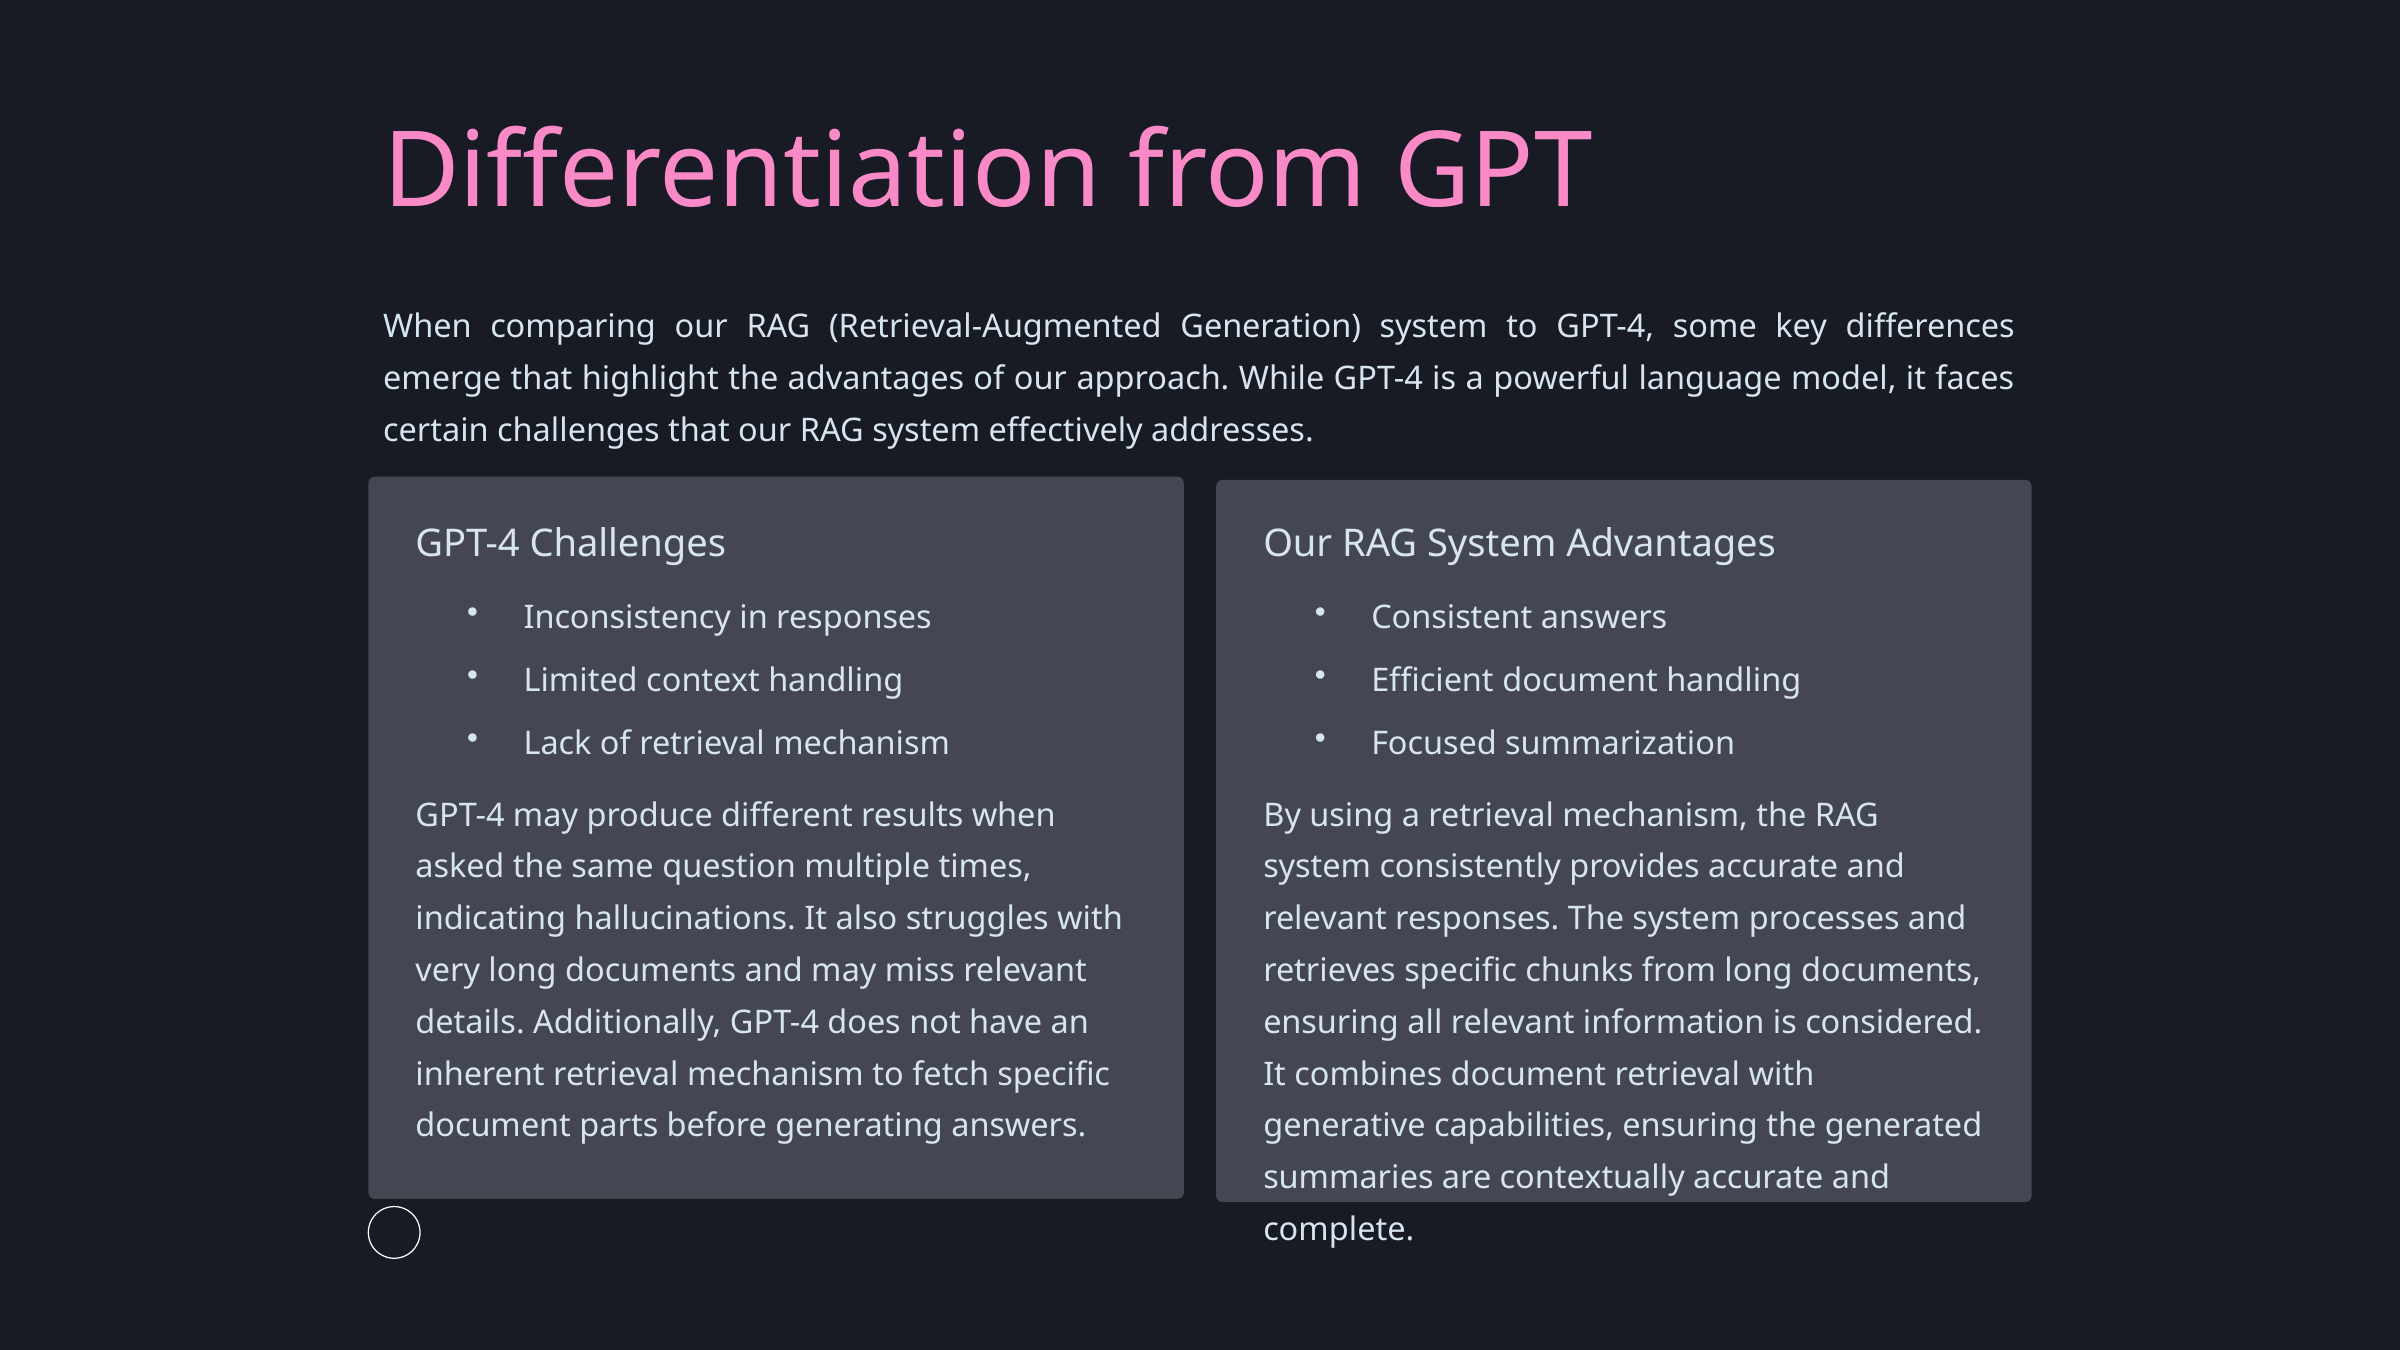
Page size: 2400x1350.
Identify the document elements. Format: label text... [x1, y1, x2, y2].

text_box [368, 476, 1184, 1199]
text_box Efficient document handling [1300, 639, 2000, 691]
text_box Lack of retrieval mechanism [452, 702, 1152, 754]
text_box [0, 0, 2400, 1350]
text_box Differentiation from GPT [368, 89, 1590, 221]
text_box Our RAG System Advantages [1248, 509, 1756, 557]
text_box Limited context handling [452, 639, 1152, 691]
text_box [1216, 479, 2032, 1203]
text_box By using a retrieval mechanism, the RAG system consistently provides accurate and relevant responses. The system processes and retrieves specific chunks from long documents, ensuring all relevant information is considered. It combines document retrieval with generative capabilities, ensuring the generated summaries are contextually accurate and complete. [1248, 773, 2000, 1136]
text_box [368, 1206, 421, 1259]
text_box GPT-4 Challenges [400, 509, 782, 557]
text_box Inconsistency in responses [452, 576, 1152, 628]
text_box Focused summarization [1300, 702, 2000, 754]
text_box When comparing our RAG (Retrieval-Augmented Generation) system to GPT-4, some key differences emerge that highlight the advantages of our approach. While GPT-4 is a powerful language model, it faces certain challenges that our RAG system effectively addresses. [368, 285, 2032, 441]
text_box GPT-4 may produce different results when asked the same question multiple times, indicating hallucinations. It also struggles with very long documents and may miss relevant details. Additionally, GPT-4 does not have an inherent retrieval mechanism to fetch specific document parts before generating answers. [400, 773, 1152, 1136]
text_box Consistent answers [1300, 576, 2000, 628]
